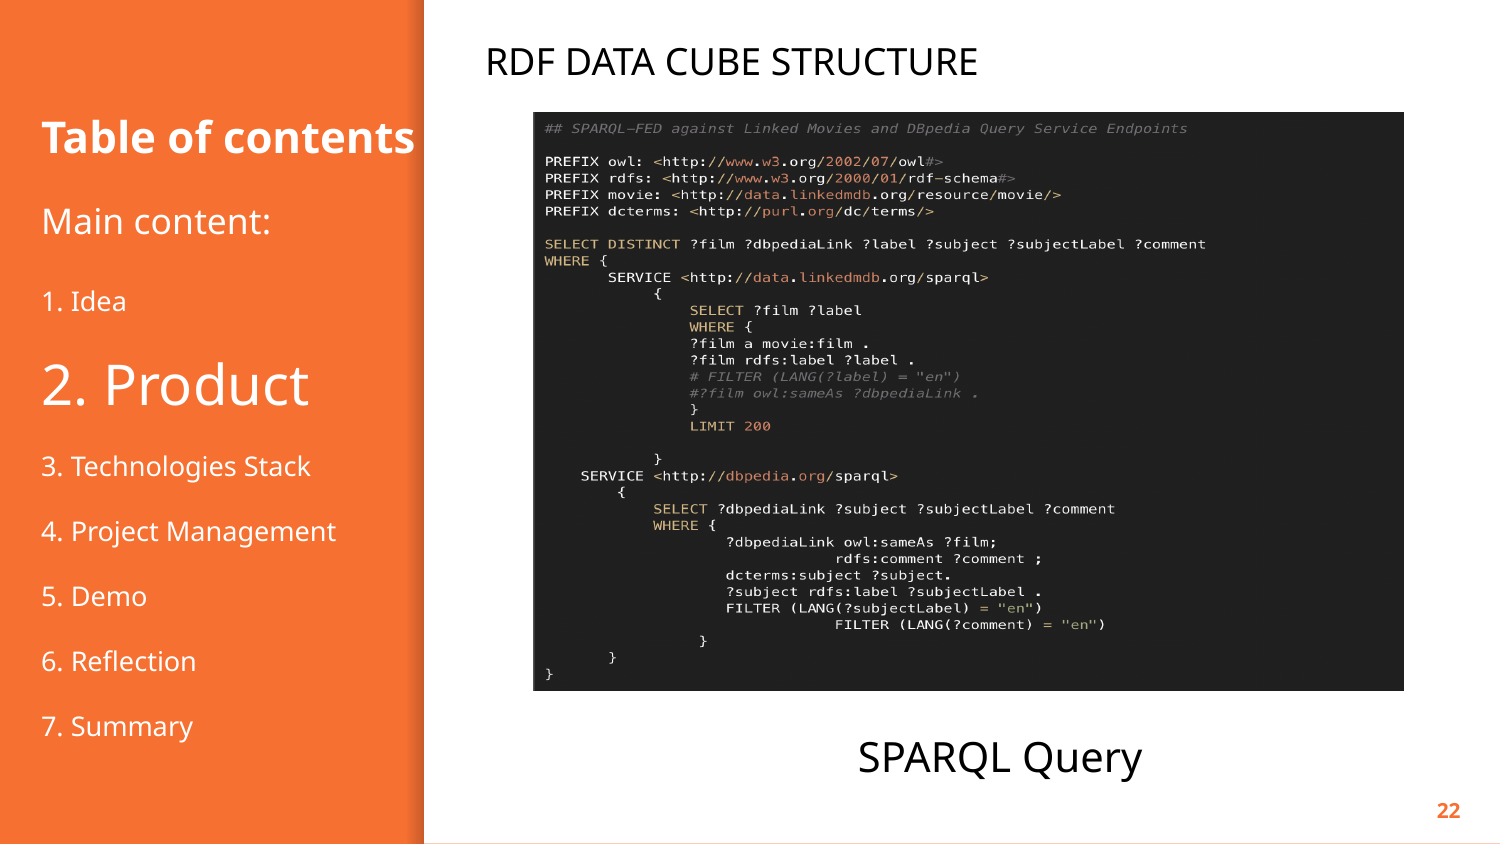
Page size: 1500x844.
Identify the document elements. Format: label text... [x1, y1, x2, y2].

text_box RDF DATA CUBE STRUCTURE [469, 22, 1136, 88]
text_box SPARQL Query [842, 715, 1209, 780]
title Table of contents Main content: 1. Idea 2. Product 3. Technologies Stack 4. Project Management 5. Demo 6. Reflection 7. Summary [25, 94, 438, 800]
slide_number ‹#› [1403, 779, 1494, 844]
picture [533, 111, 1404, 691]
